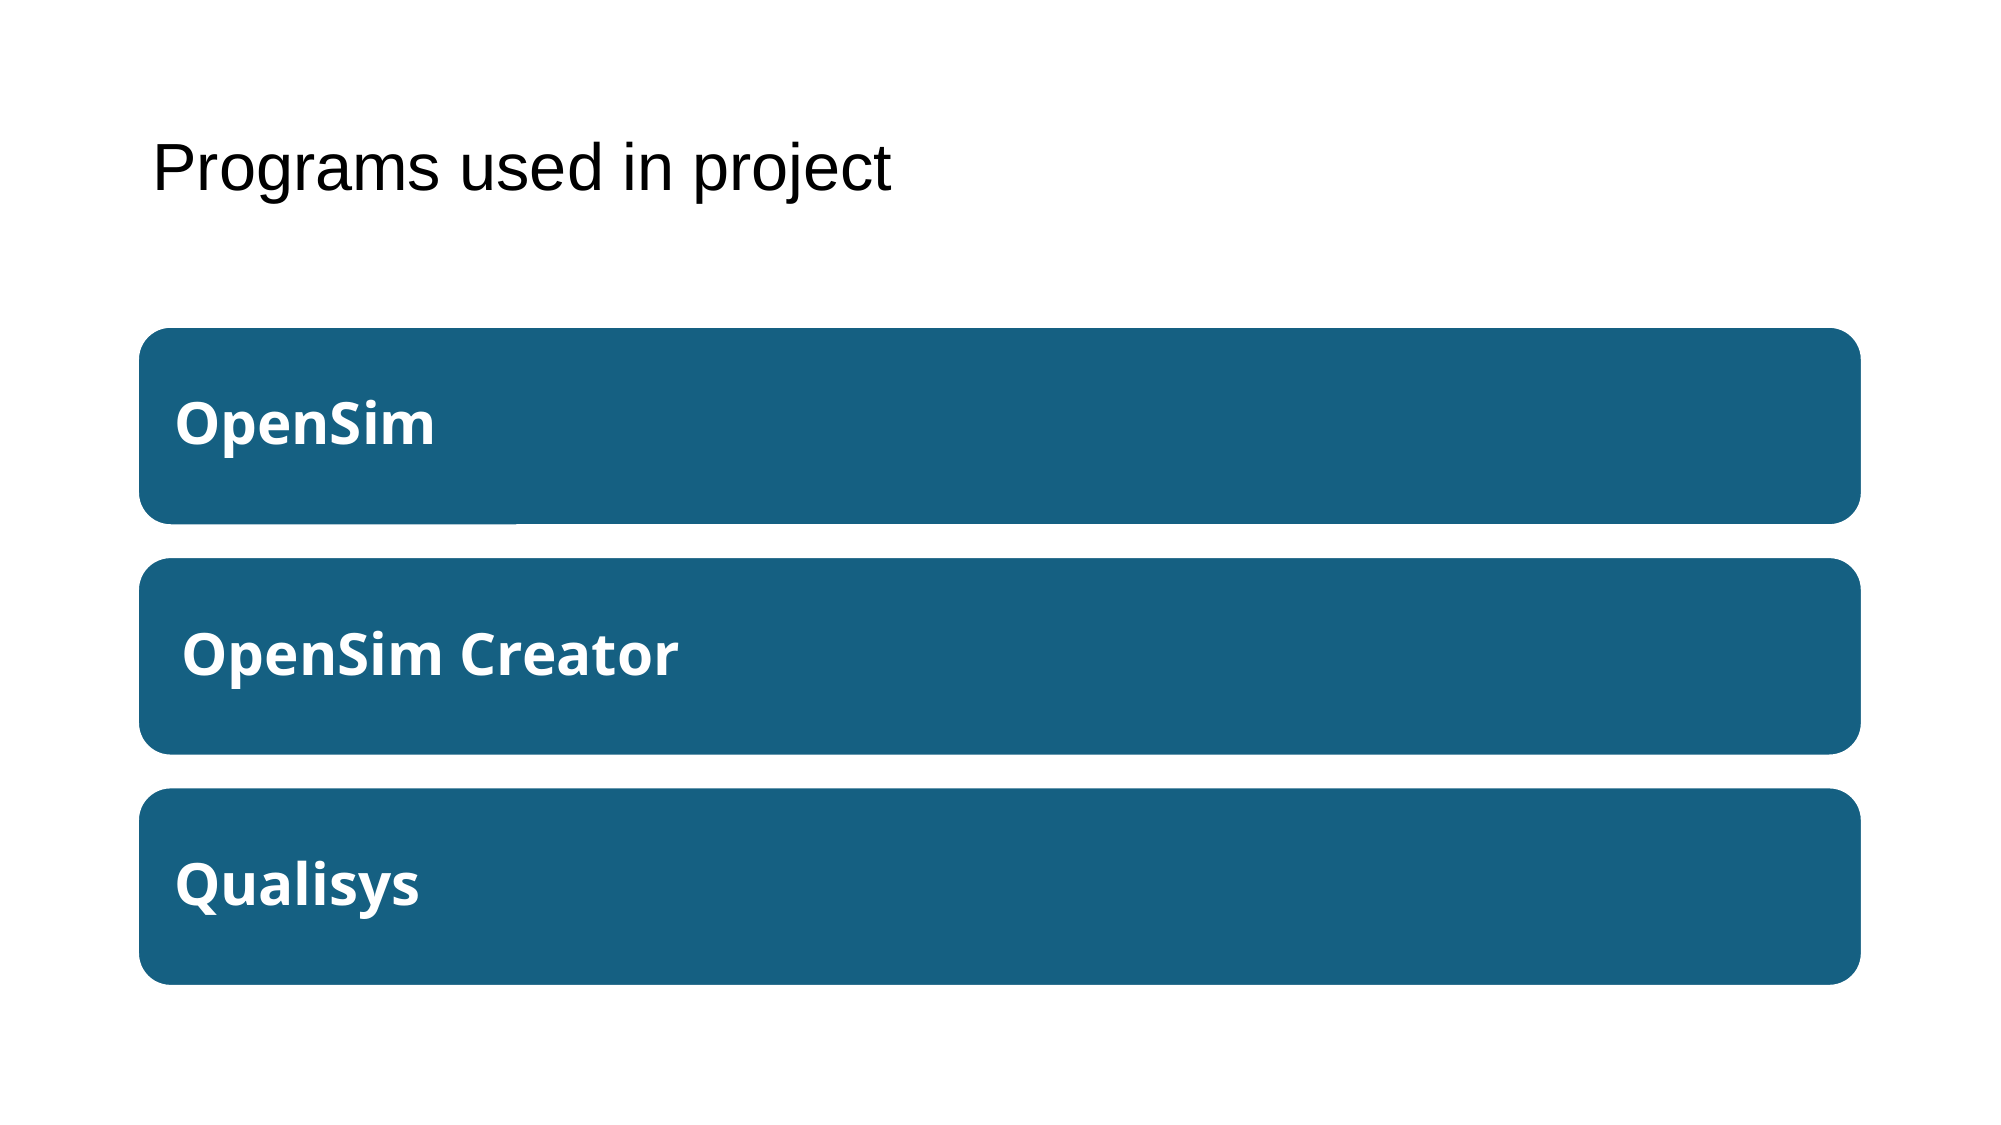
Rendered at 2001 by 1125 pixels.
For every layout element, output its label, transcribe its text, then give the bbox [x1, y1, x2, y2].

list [136, 298, 1863, 1014]
title Programs used in project [137, 59, 1863, 278]
